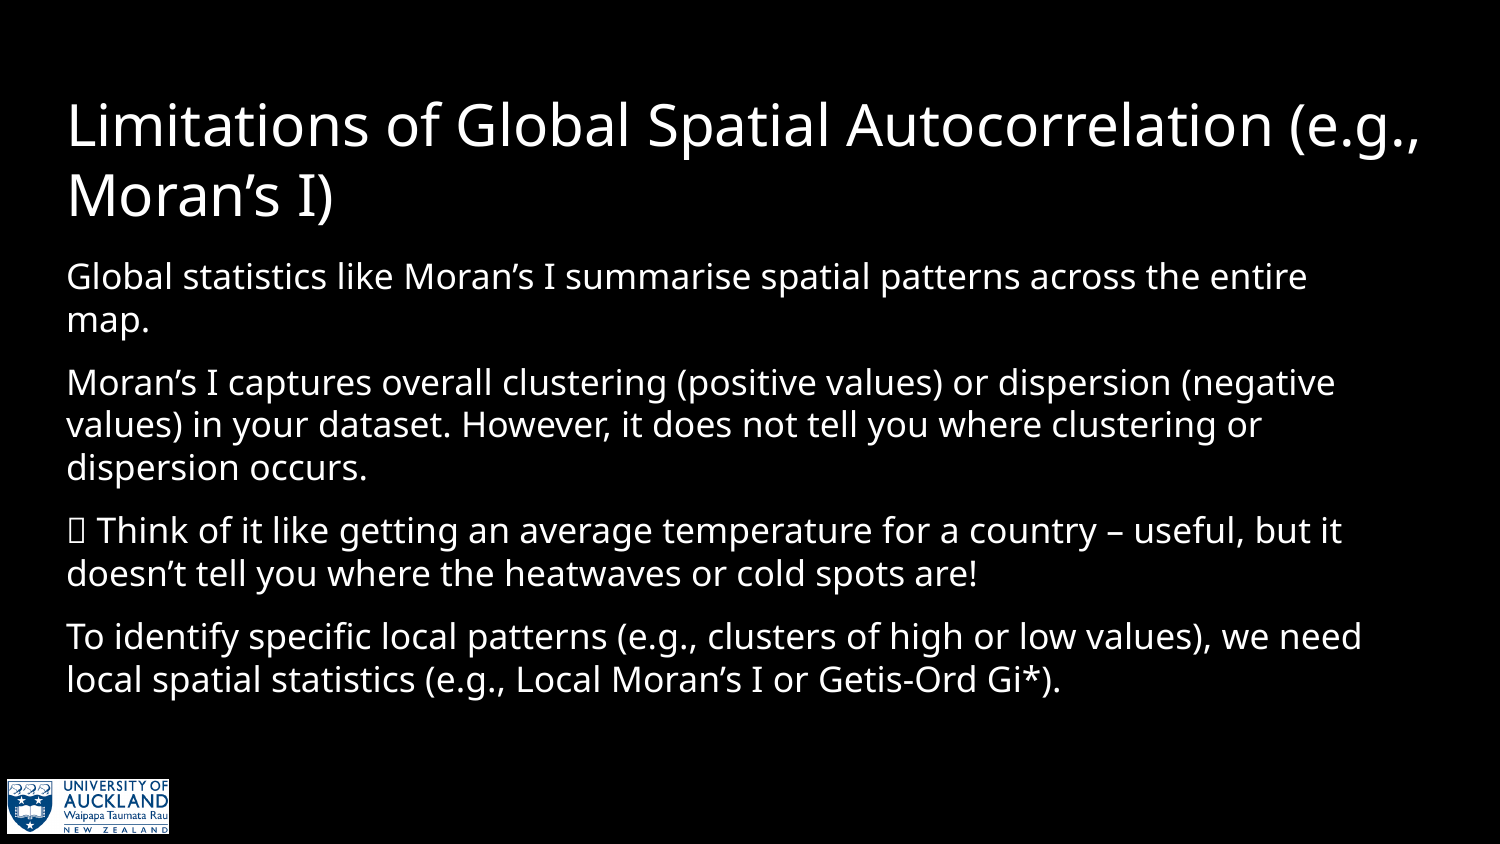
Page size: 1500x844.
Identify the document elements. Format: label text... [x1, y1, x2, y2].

picture [7, 779, 169, 834]
list Global statistics like Moran’s I summarise spatial patterns across the entire map. Moran’s I captures overall clustering (positive values) or dispersion (negative values) in your dataset. However, it does not tell you where clustering or dispersion occurs. 🧭 Think of it like getting an average temperature for a country – useful, but it doesn’t tell you where the heatwaves or cold spots are! To identify specific local patterns (e.g., clusters of high or low values), we need local spatial statistics (e.g., Local Moran’s I or Getis-Ord Gi*). [51, 239, 1413, 800]
title Limitations of Global Spatial Autocorrelation (e.g., Moran’s I) [51, 72, 1449, 167]
